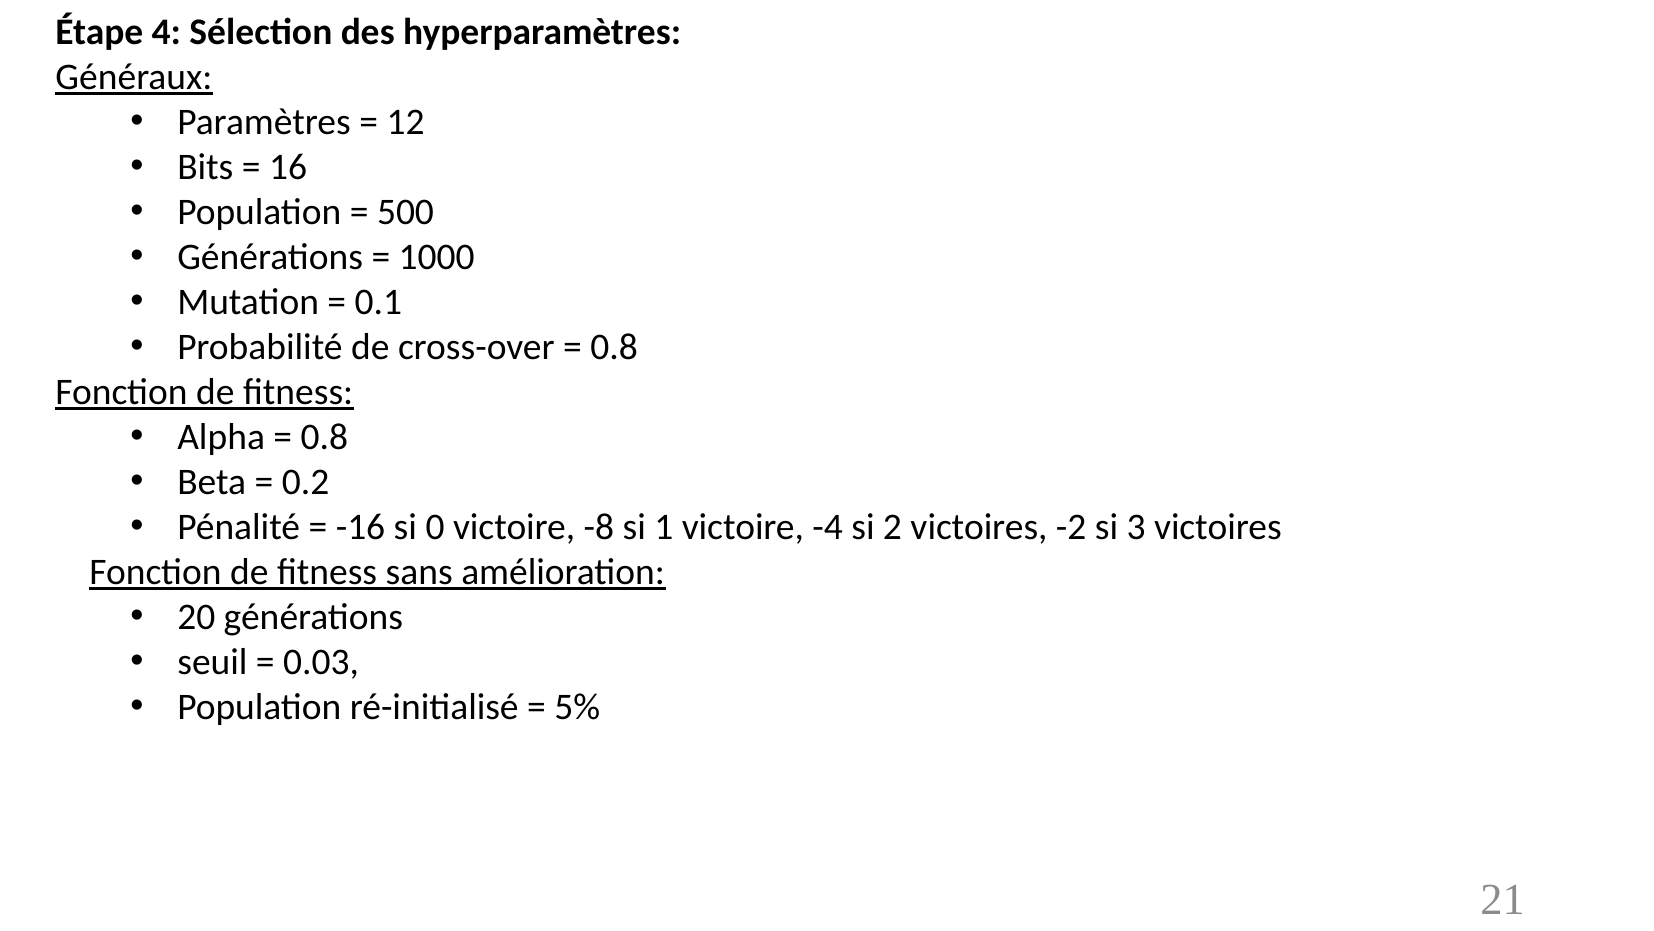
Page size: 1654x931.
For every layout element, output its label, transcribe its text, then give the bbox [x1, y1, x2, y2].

slide_number 21 [1167, 862, 1540, 912]
text_box Étape 4: Sélection des hyperparamètres: Généraux: Paramètres = 12 Bits = 16 Population = 500 Générations = 1000 Mutation = 0.1 Probabilité de cross-over = 0.8 Fonction de fitness: Alpha = 0.8 Beta = 0.2 Pénalité = -16 si 0 victoire, -8 si 1 victoire, -4 si 2 victoires, -2 si 3 victoires Fonction de fitness sans amélioration: 20 générations seuil = 0.03, Population ré-initialisé = 5% [40, 0, 1613, 780]
